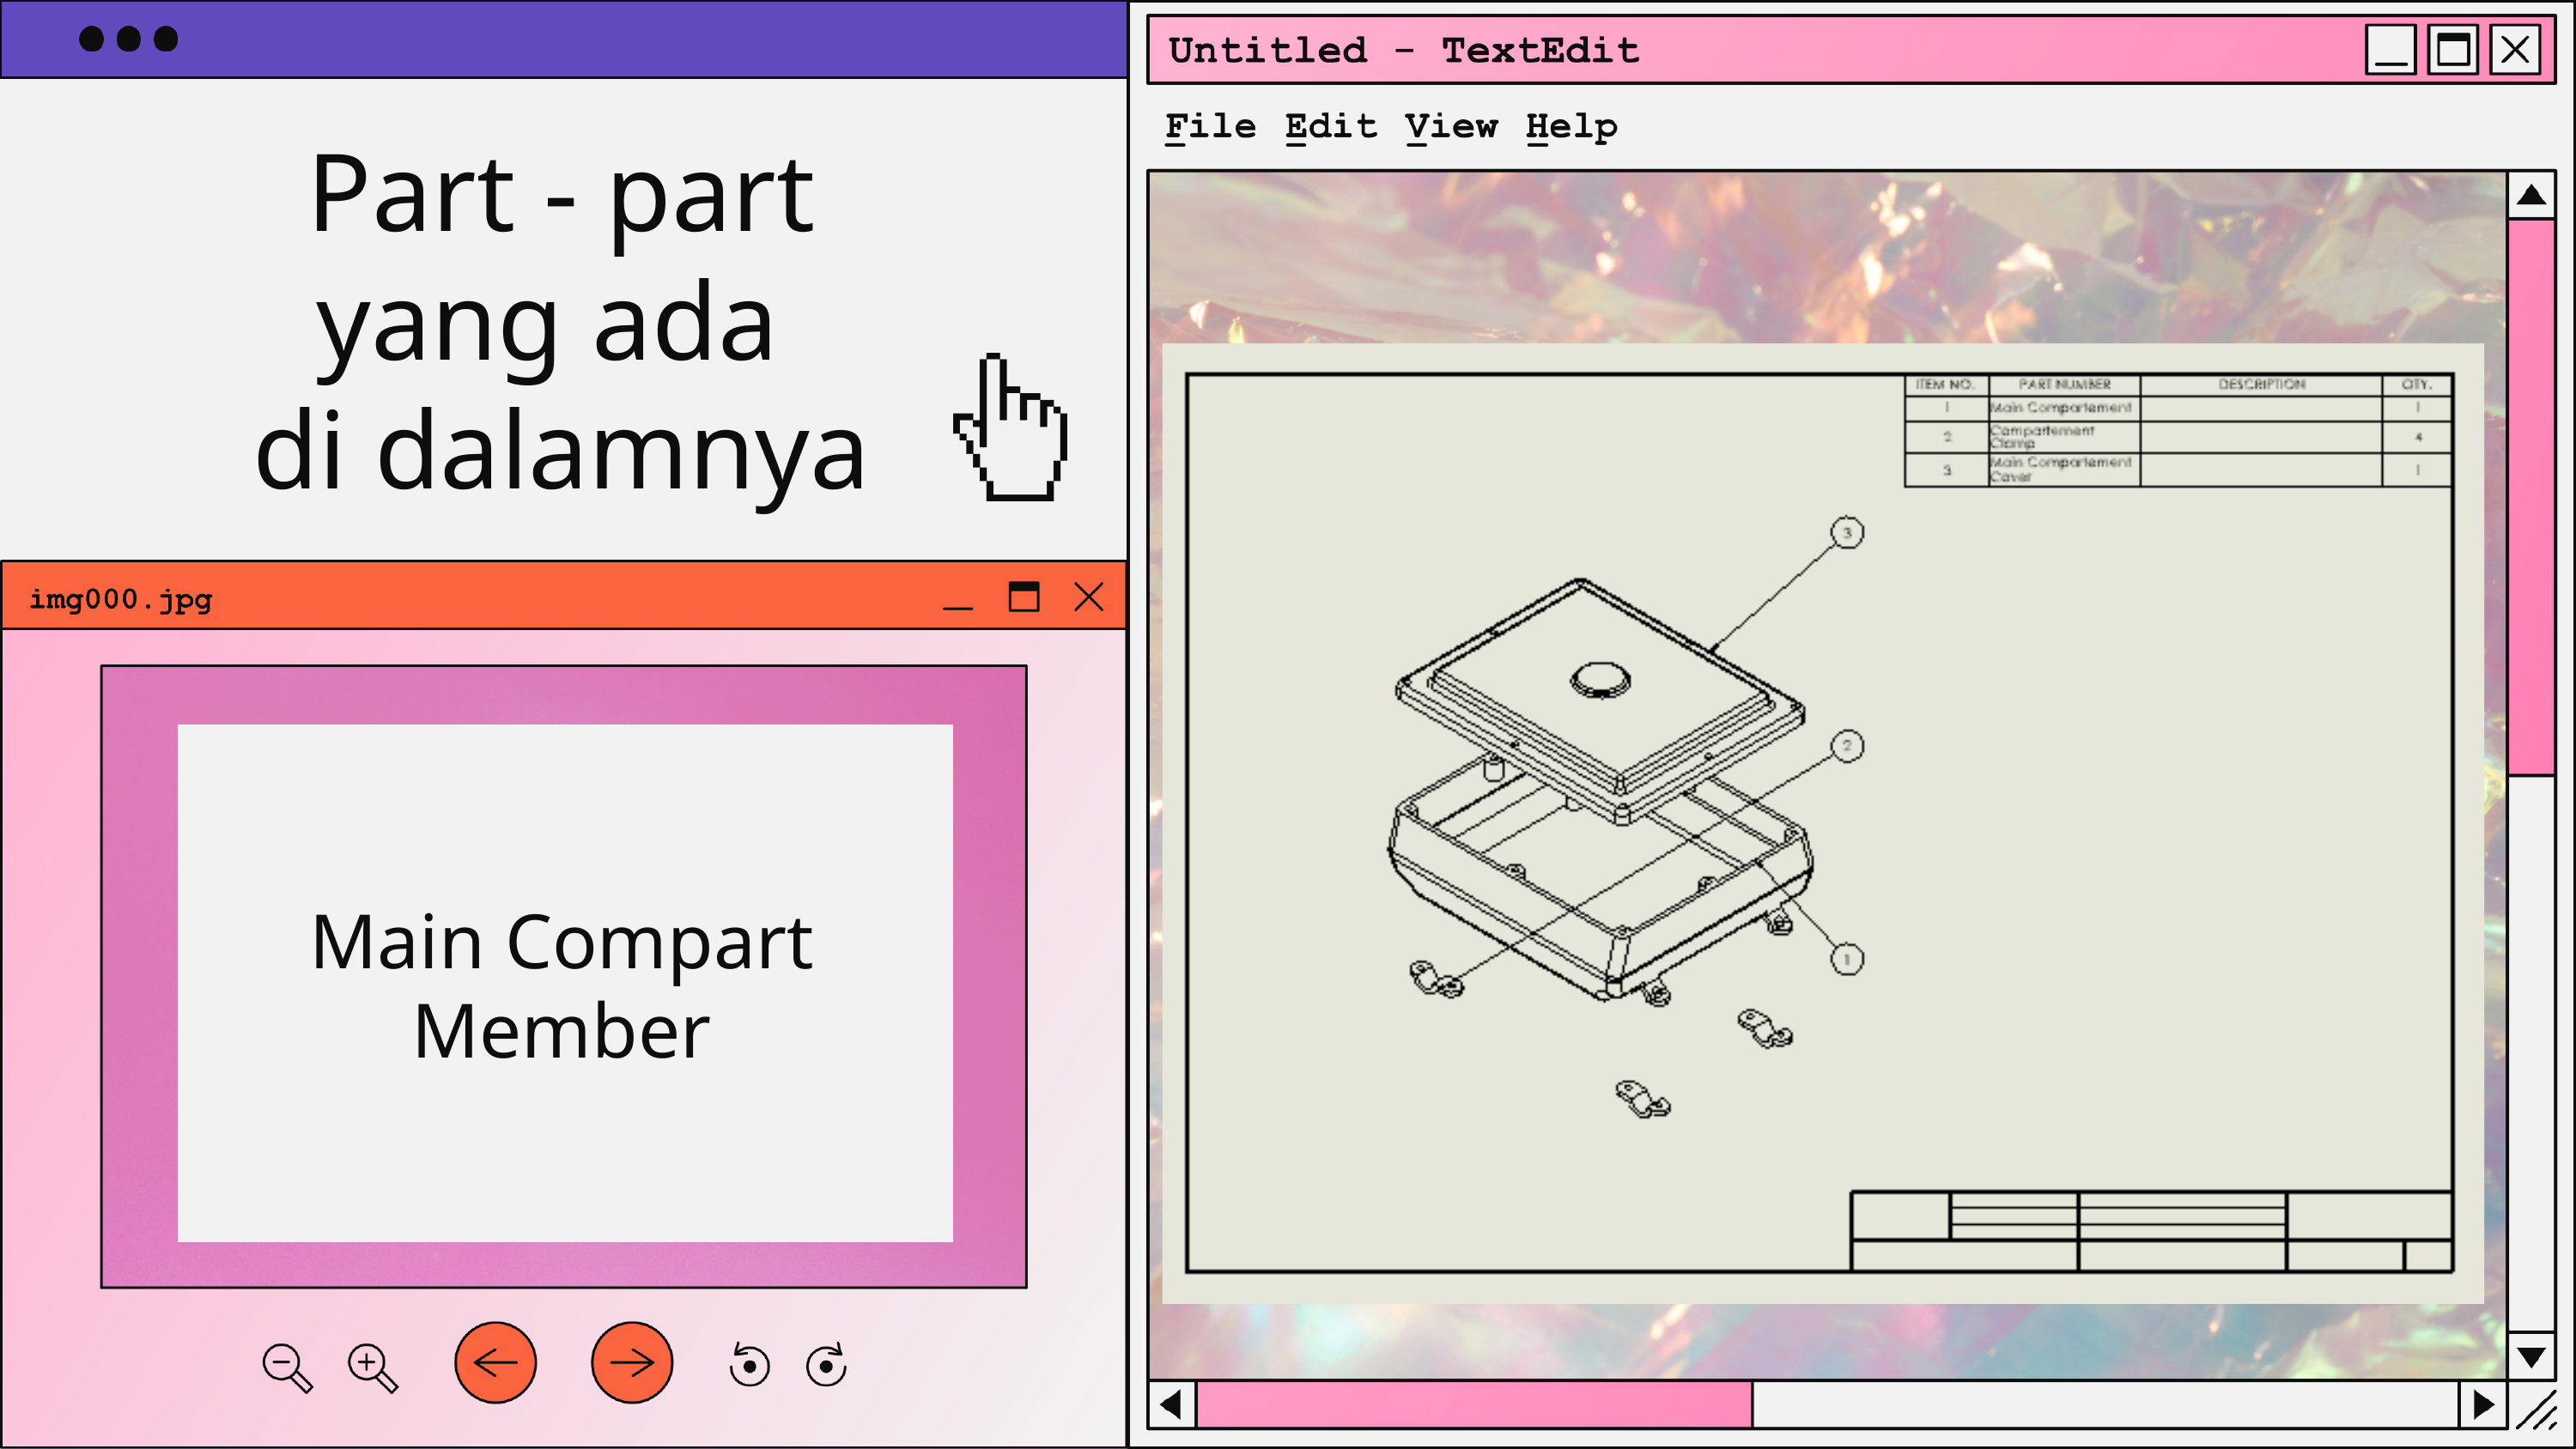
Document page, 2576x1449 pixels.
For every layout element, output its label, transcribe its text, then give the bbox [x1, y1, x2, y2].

text_box Part - part yang ada di dalamnya [30, 124, 1093, 511]
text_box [0, 0, 1125, 78]
picture [0, 0, 2576, 1449]
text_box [177, 724, 954, 1243]
picture [79, 26, 178, 52]
picture [952, 353, 1068, 501]
